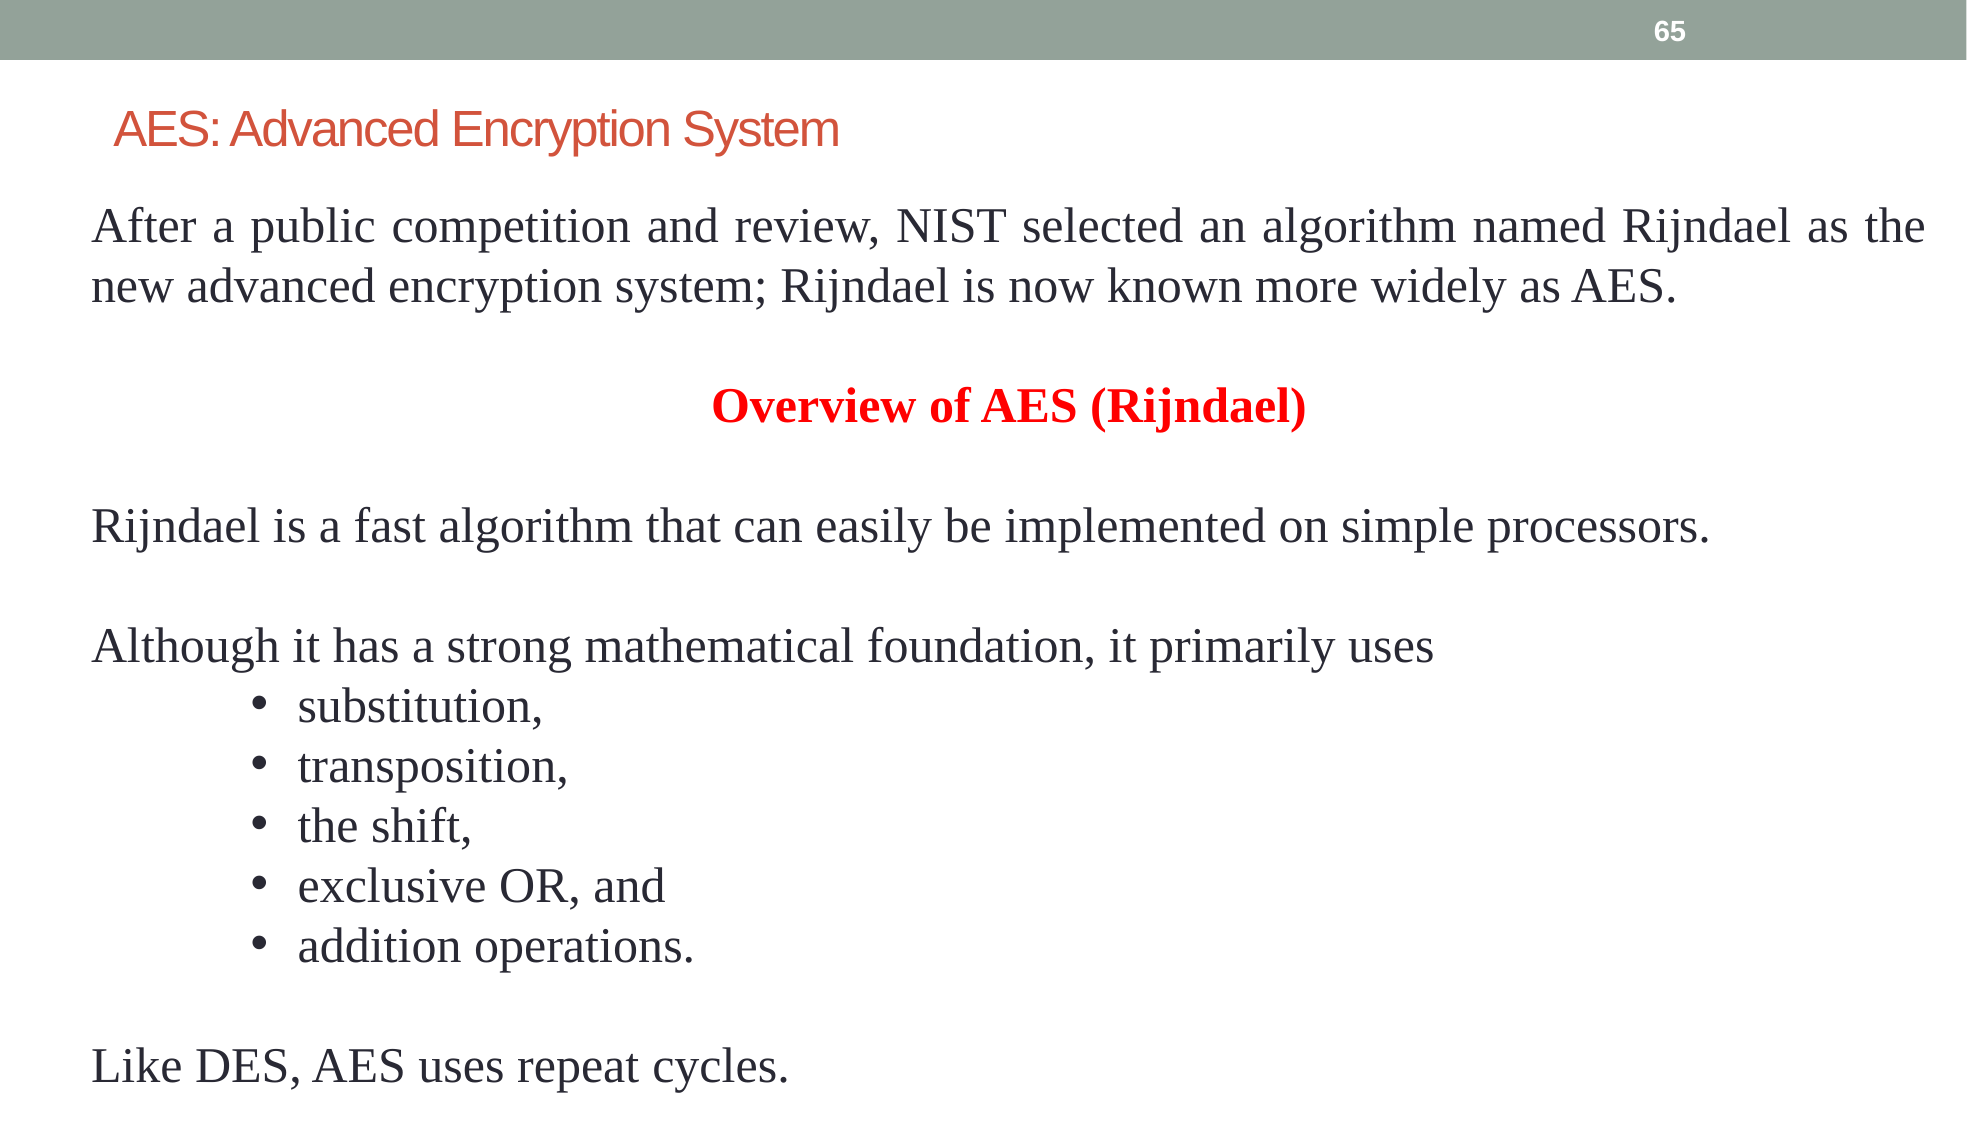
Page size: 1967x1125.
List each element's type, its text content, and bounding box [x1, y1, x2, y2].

slide_number 65 [1638, 3, 1869, 57]
text_box After a public competition and review, NIST selected an algorithm named Rijndael as the new advanced encryption system; Rijndael is now known more widely as AES. Overview of AES (Rijndael) Rijndael is a fast algorithm that can easily be implemented on simple processors. Although it has a strong mathematical foundation, it primarily uses substitution, transposition, the shift, exclusive OR, and addition operations. Like DES, AES uses repeat cycles. [76, 185, 1943, 1125]
title AES: Advanced Encryption System [98, 87, 1869, 165]
